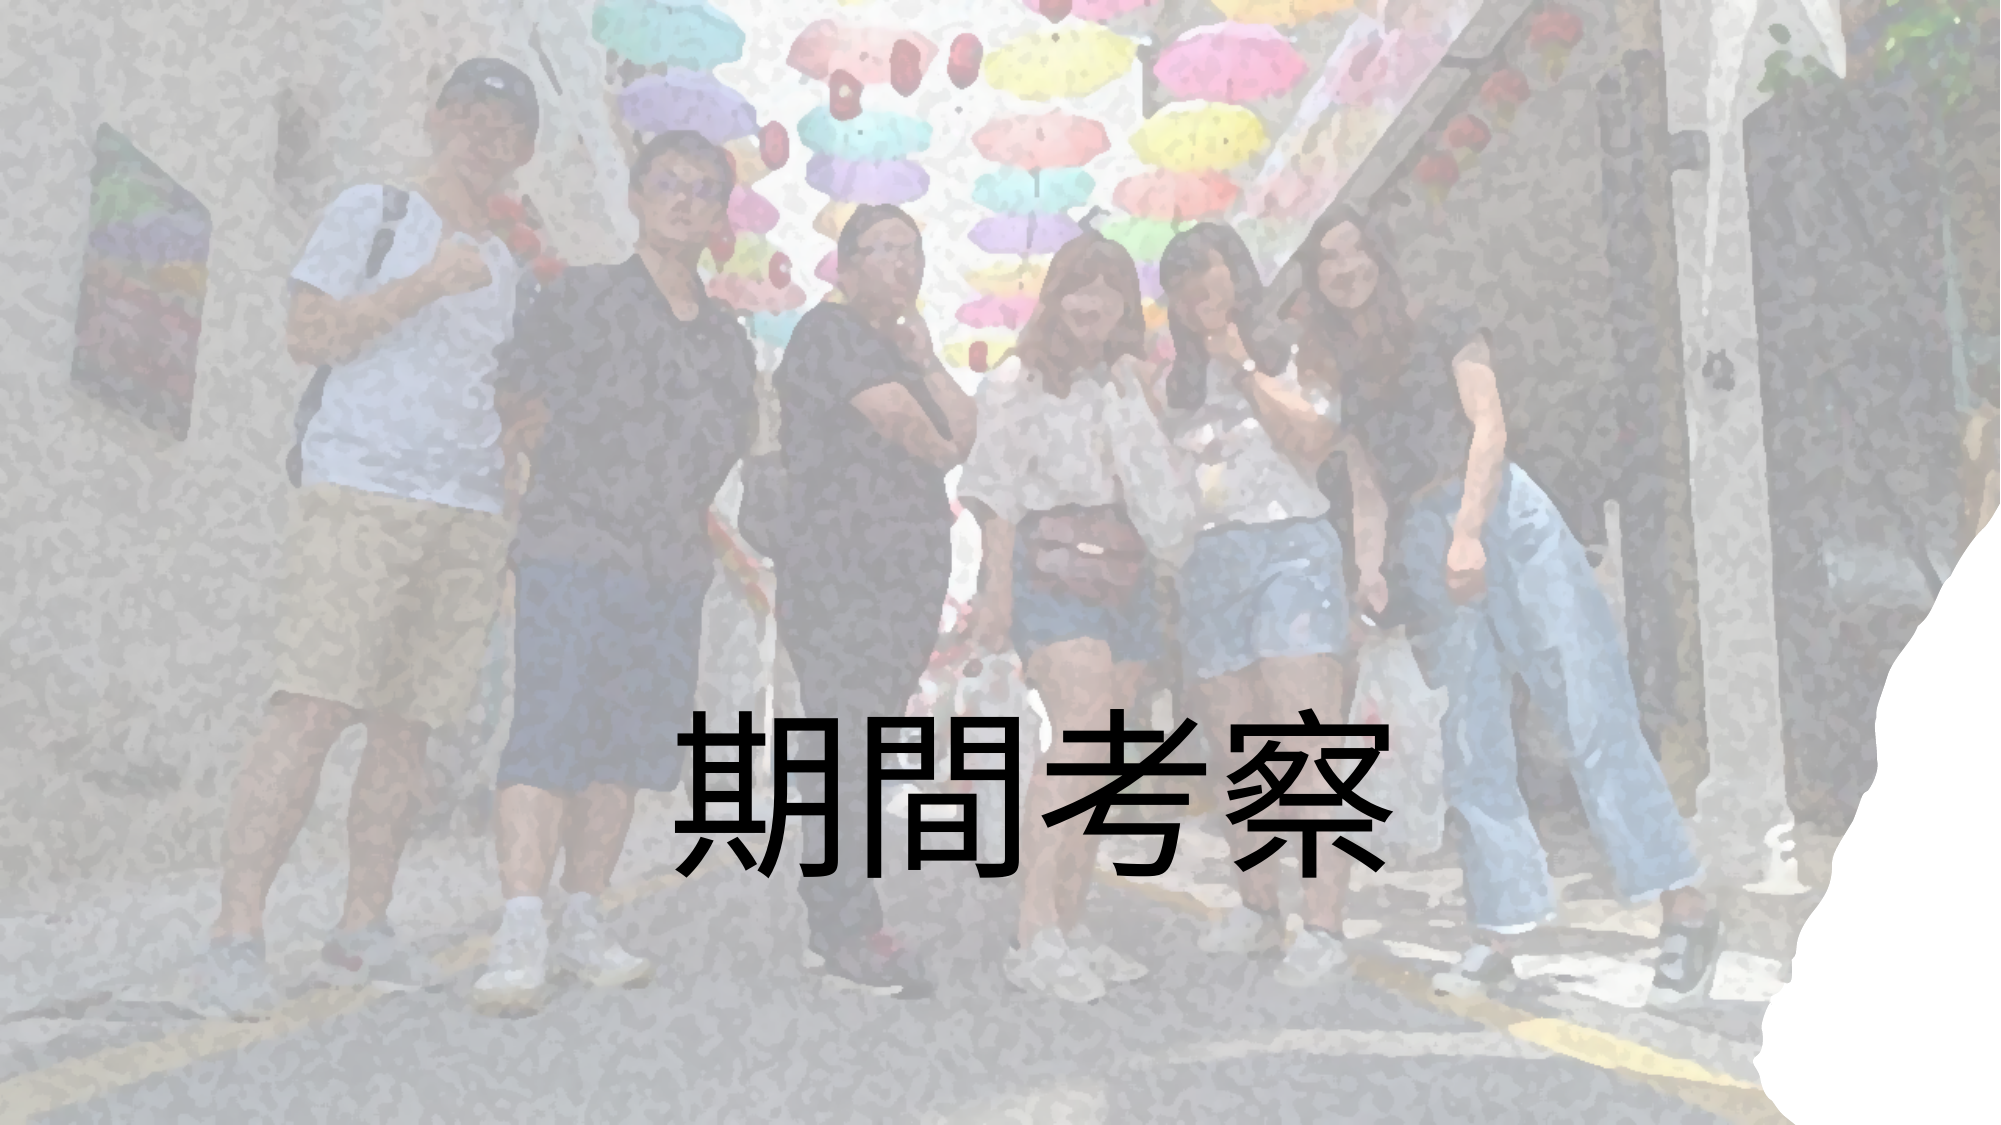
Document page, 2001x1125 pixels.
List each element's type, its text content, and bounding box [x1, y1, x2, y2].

text_box 期間考察 [668, 704, 1461, 858]
